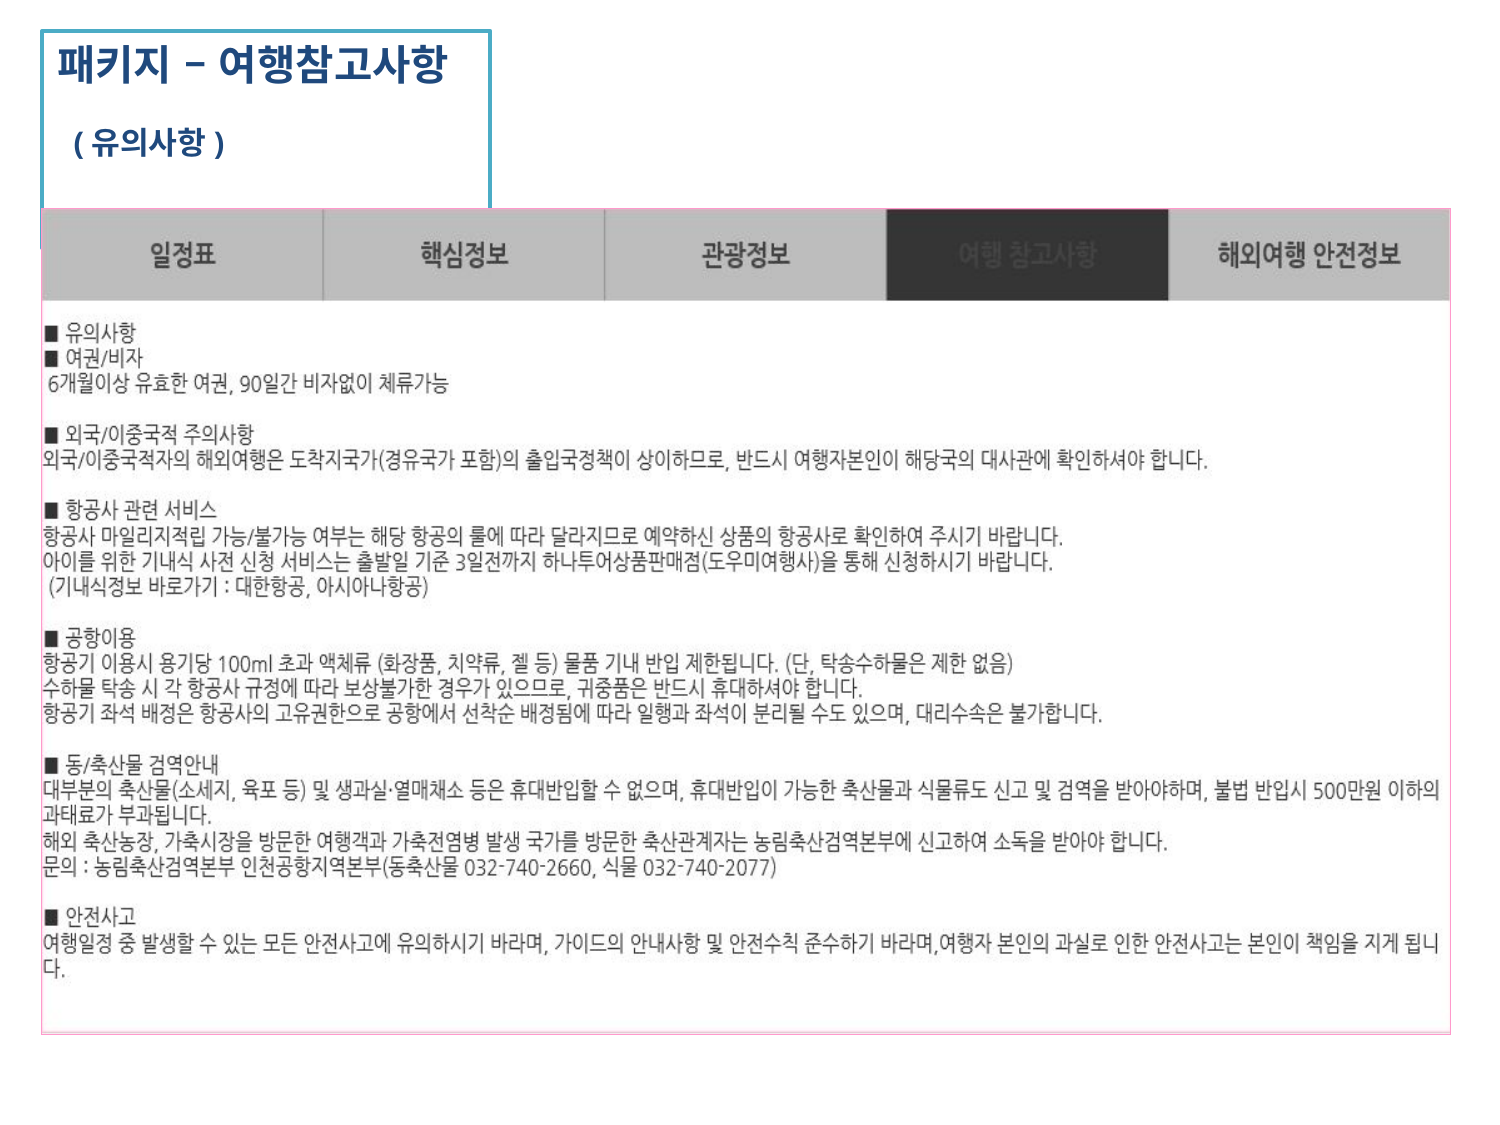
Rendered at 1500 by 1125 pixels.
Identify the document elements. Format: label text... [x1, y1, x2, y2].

picture [41, 207, 1451, 1036]
text_box 패키지 – 여행참고사항 (유의사항) [40, 29, 492, 207]
